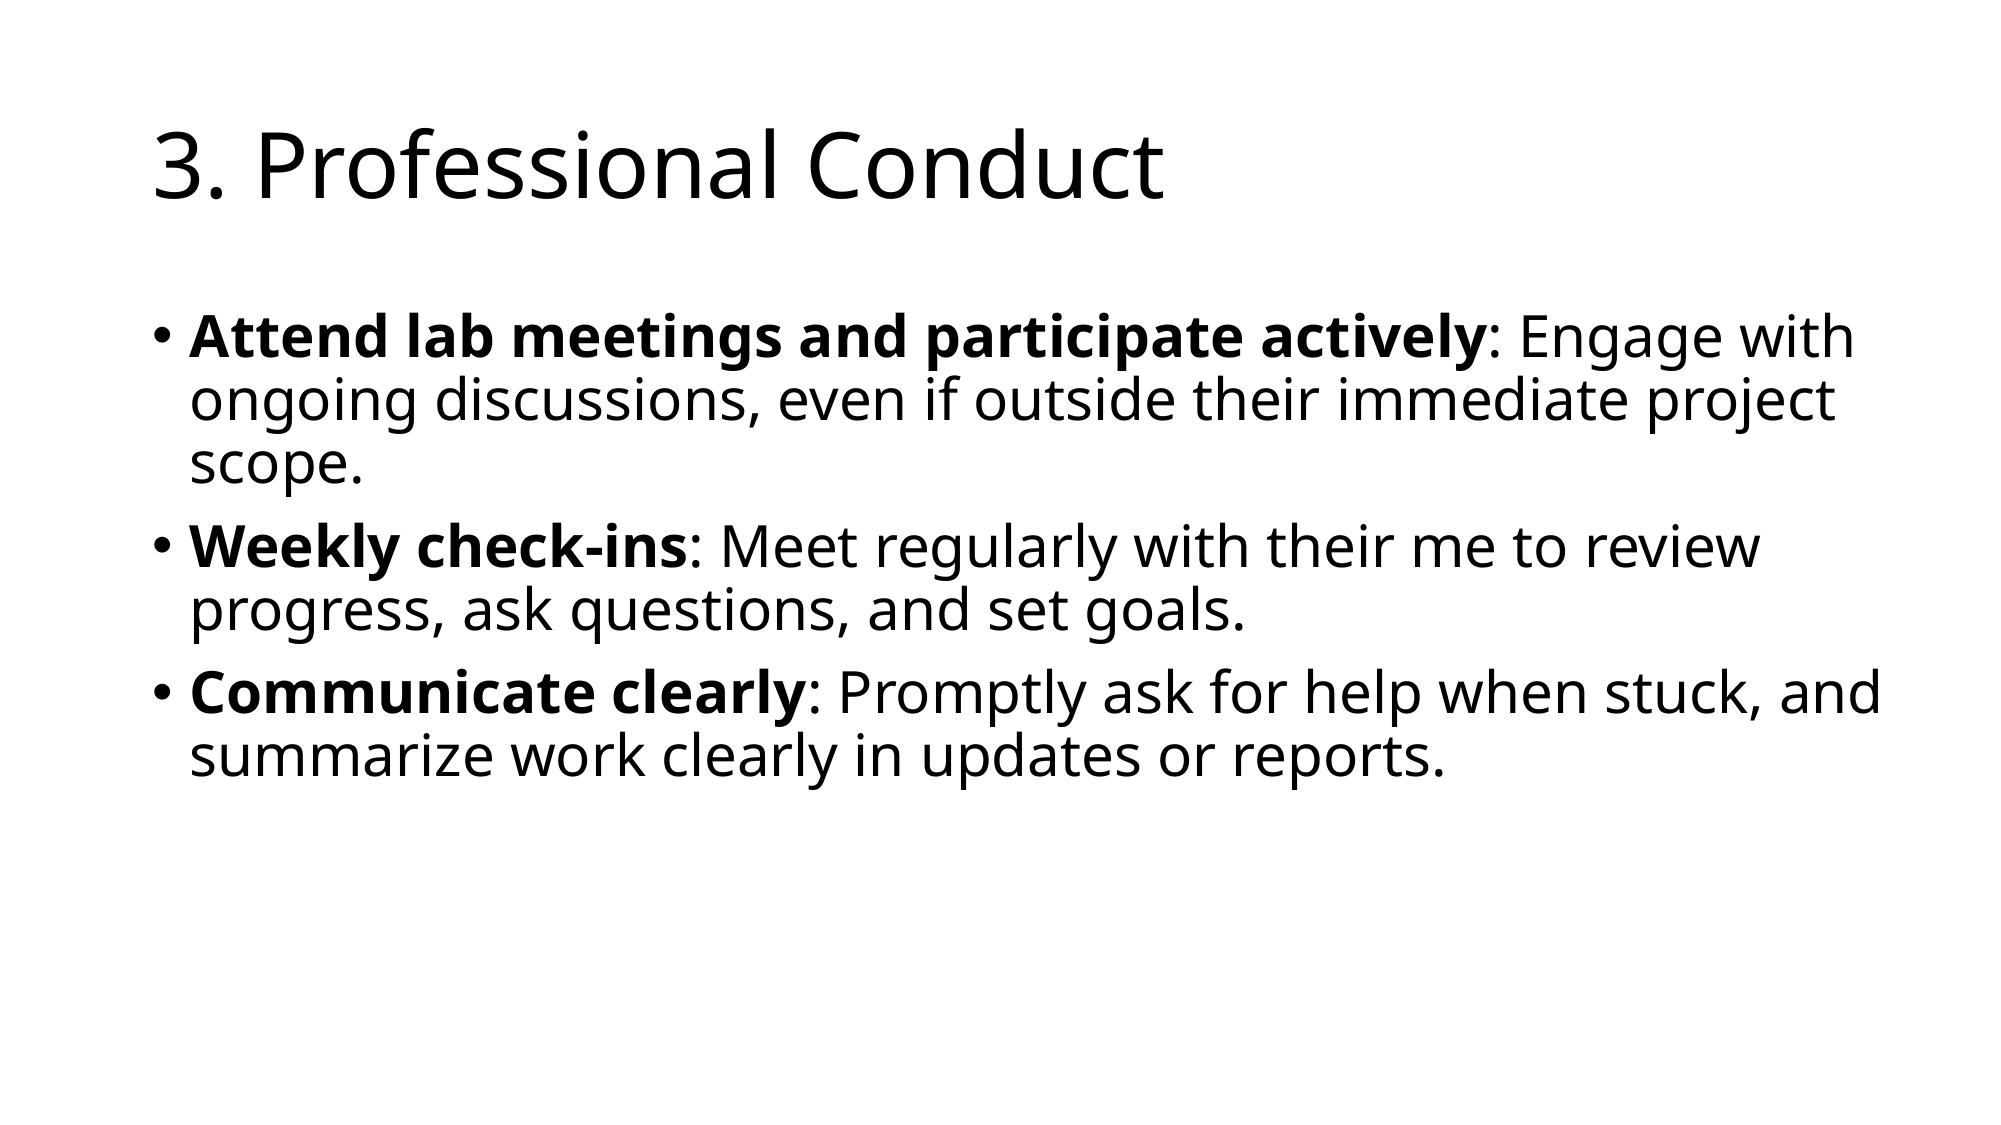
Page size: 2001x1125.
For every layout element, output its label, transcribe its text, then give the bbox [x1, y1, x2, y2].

list Attend lab meetings and participate actively: Engage with ongoing discussions, even if outside their immediate project scope. Weekly check-ins: Meet regularly with their me to review progress, ask questions, and set goals. Communicate clearly: Promptly ask for help when stuck, and summarize work clearly in updates or reports. [137, 299, 1910, 1014]
title 3. Professional Conduct [137, 59, 1863, 278]
